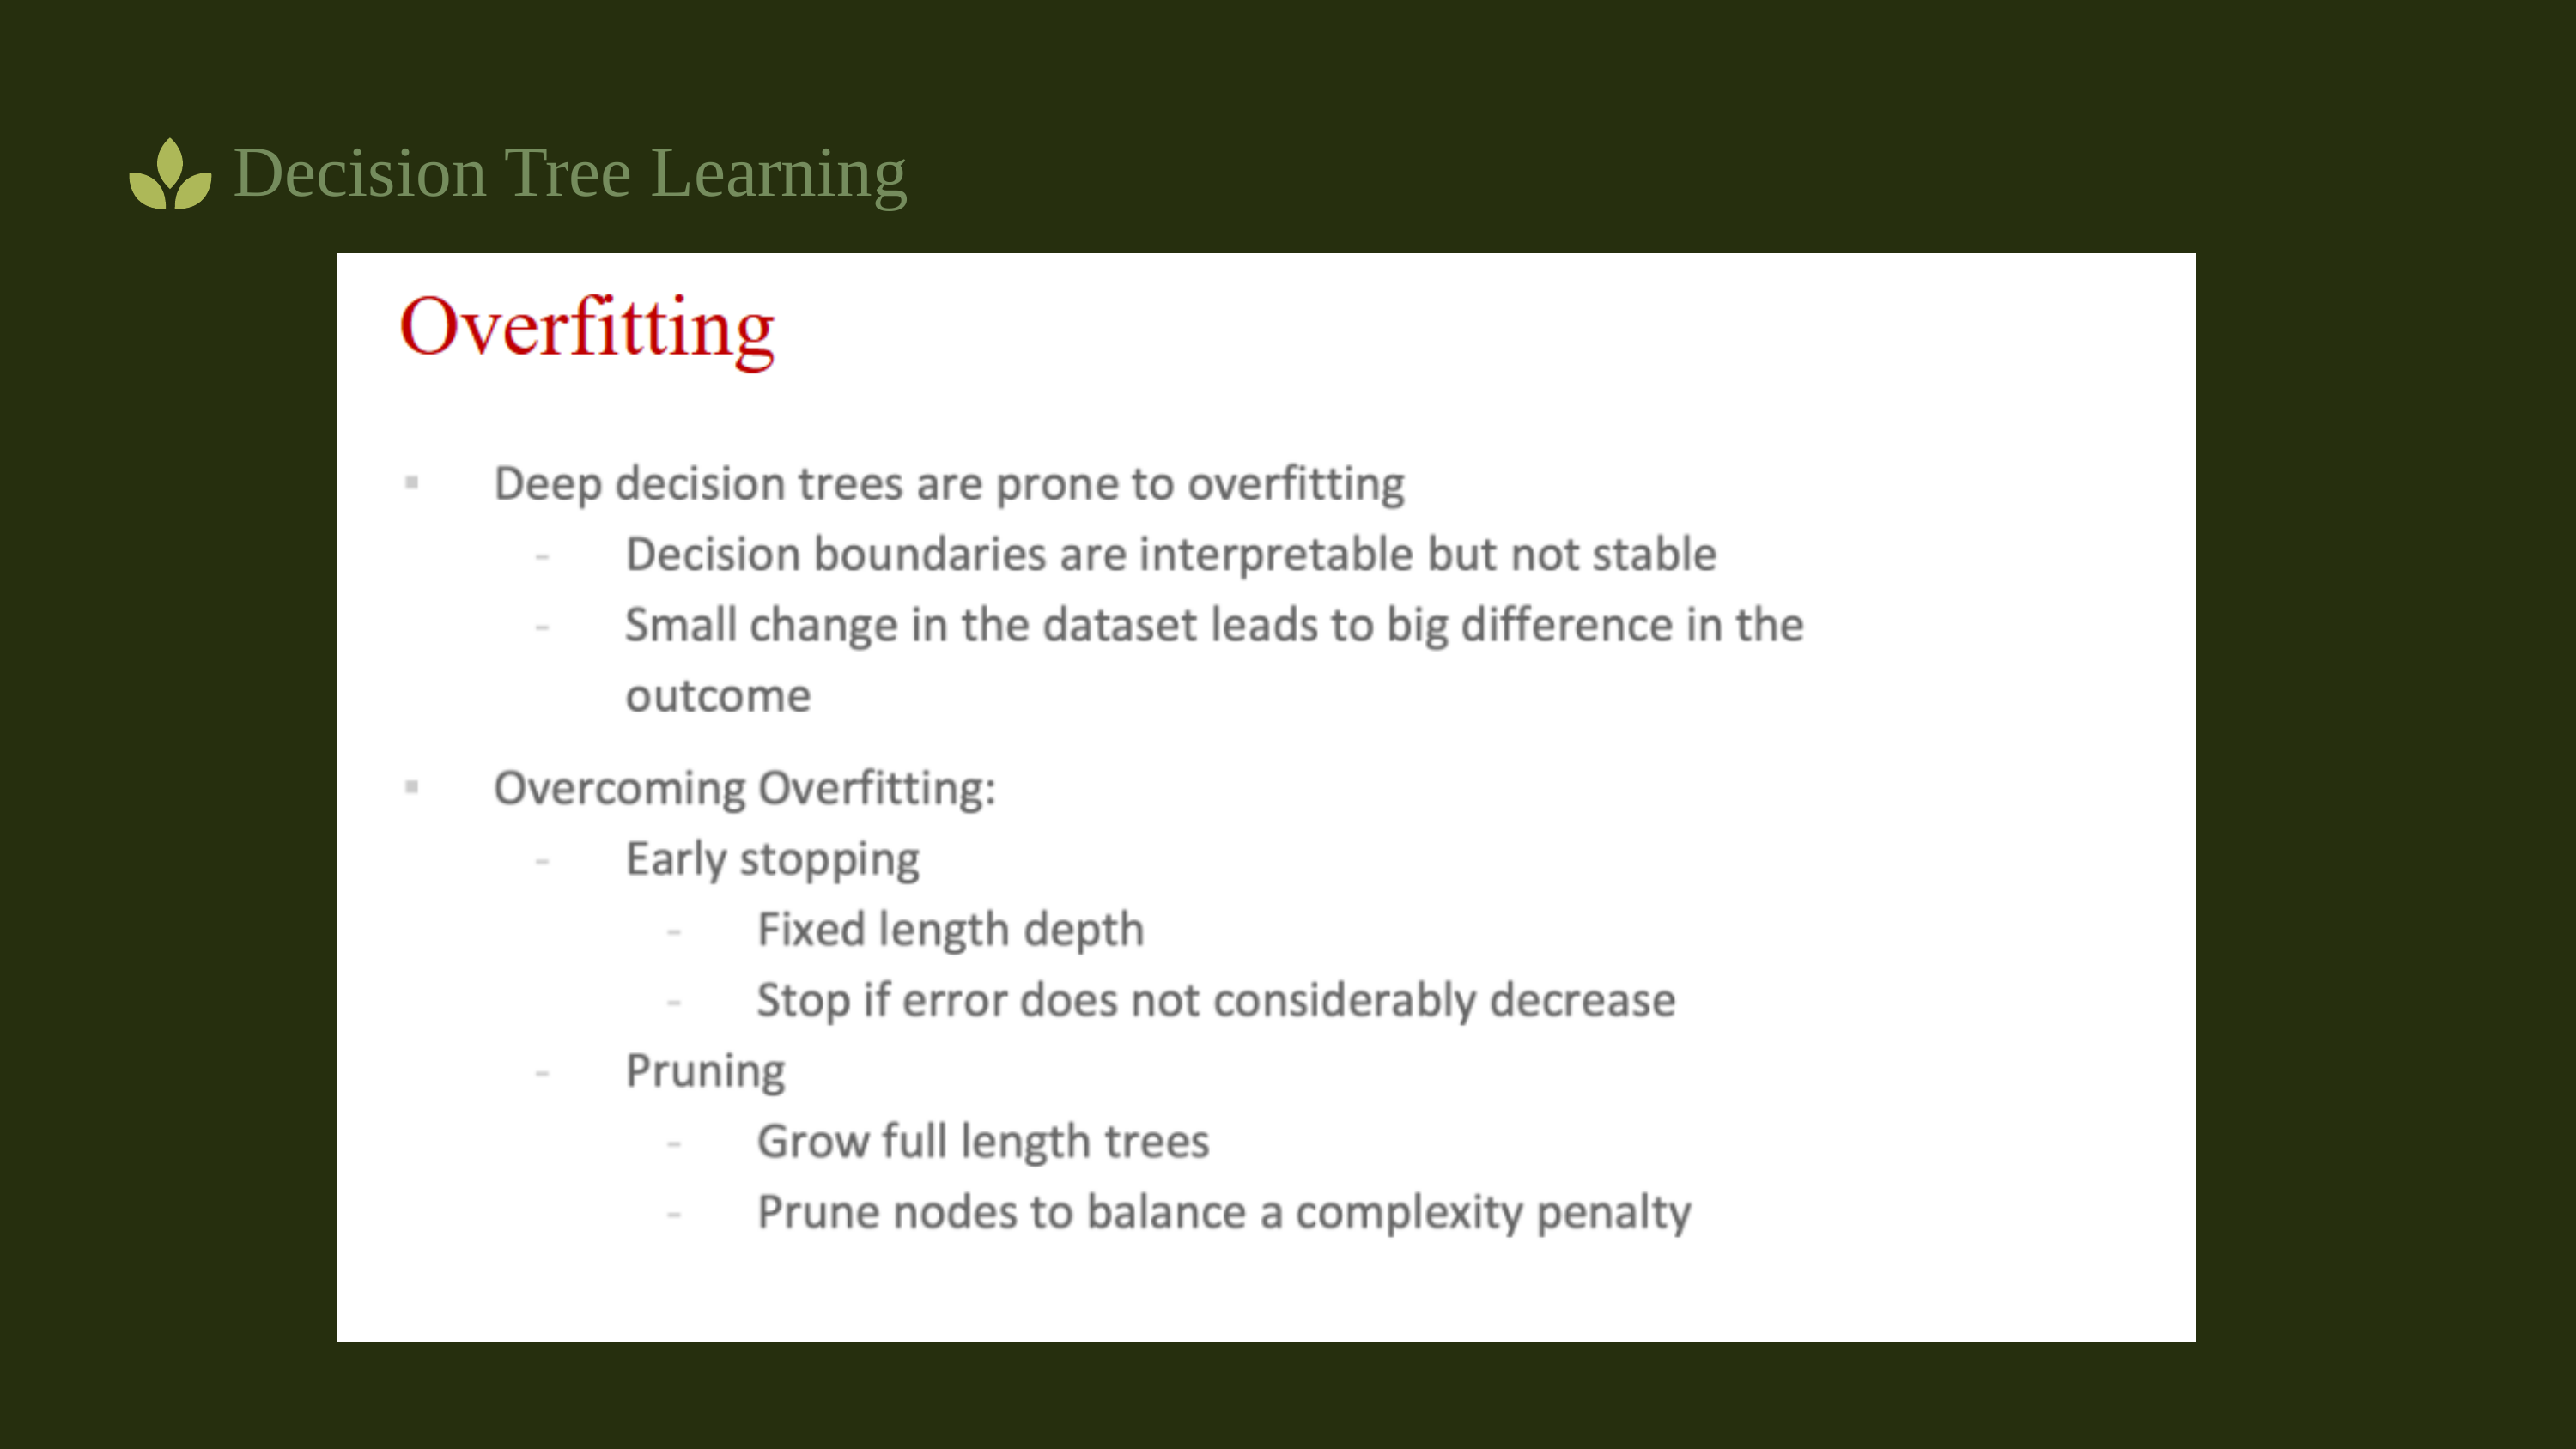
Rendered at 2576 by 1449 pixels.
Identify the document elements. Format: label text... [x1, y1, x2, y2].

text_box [128, 137, 213, 209]
text_box Decision Tree Learning [233, 134, 1150, 212]
picture [337, 253, 2196, 1342]
